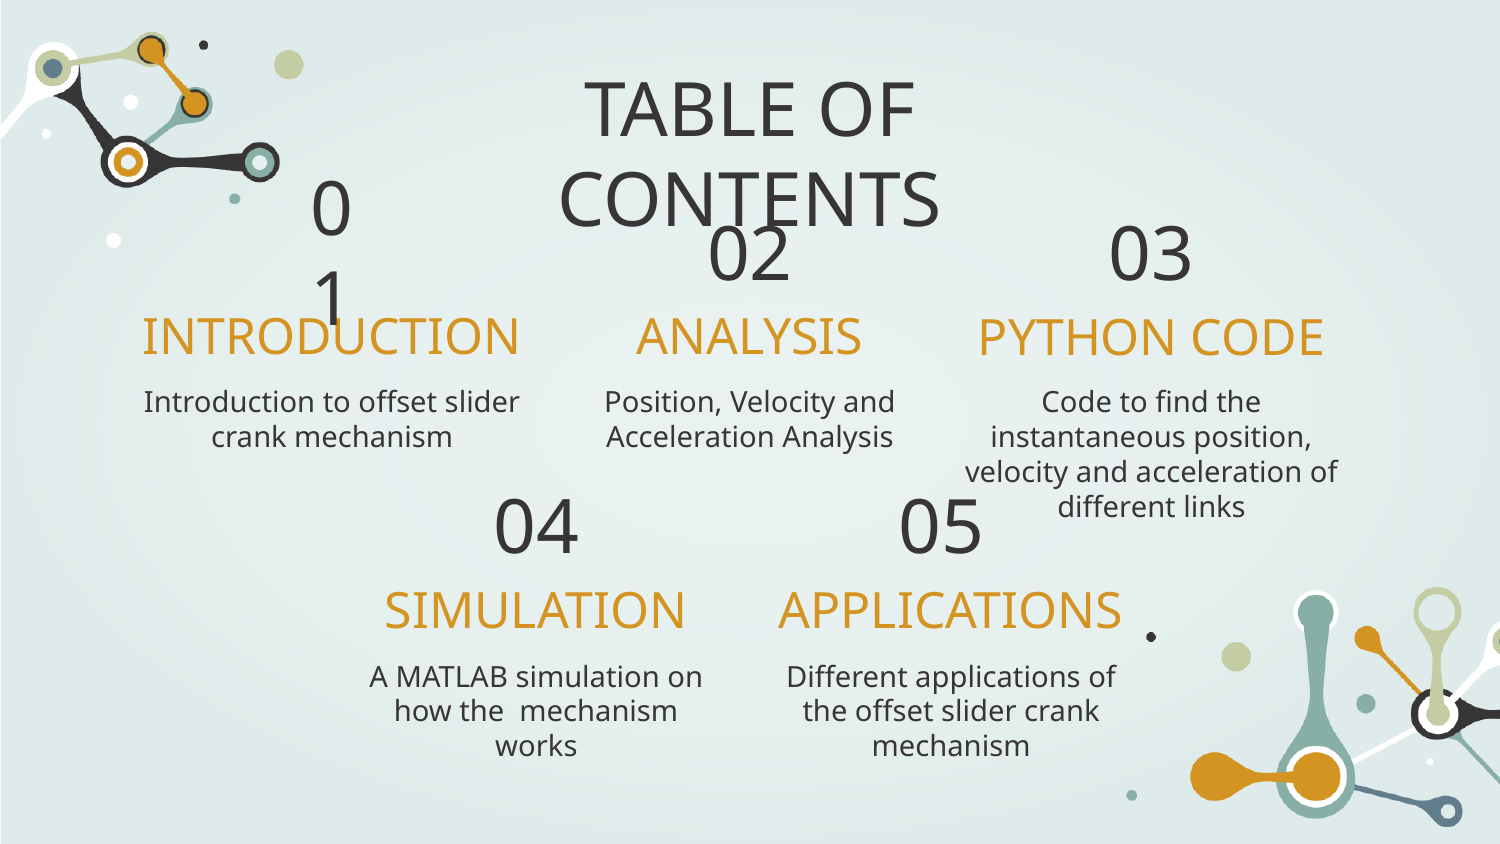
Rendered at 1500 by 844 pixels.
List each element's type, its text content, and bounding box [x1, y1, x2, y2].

subtitle Introduction to offset slider crank mechanism [126, 368, 537, 491]
subtitle Different applications of the offset slider crank mechanism [755, 642, 1147, 771]
title PYTHON CODE [950, 285, 1353, 368]
title 03 [1065, 203, 1238, 298]
title TABLE OF CONTENTS [397, 46, 1103, 150]
subtitle Code to find the instantaneous position, velocity and acceleration of different links [939, 368, 1364, 491]
subtitle A MATLAB simulation on how the mechanism works [335, 642, 738, 738]
picture [0, 0, 1500, 844]
title INTRODUCTION [126, 284, 538, 368]
title 01 [288, 203, 376, 298]
title ANALYSIS [554, 284, 946, 368]
title 02 [672, 203, 828, 298]
title APPLICATIONS [749, 559, 1153, 654]
title SIMULATION [335, 559, 738, 642]
title 05 [873, 476, 1029, 571]
title 04 [458, 476, 614, 571]
subtitle Position, Velocity and Acceleration Analysis [537, 368, 939, 491]
